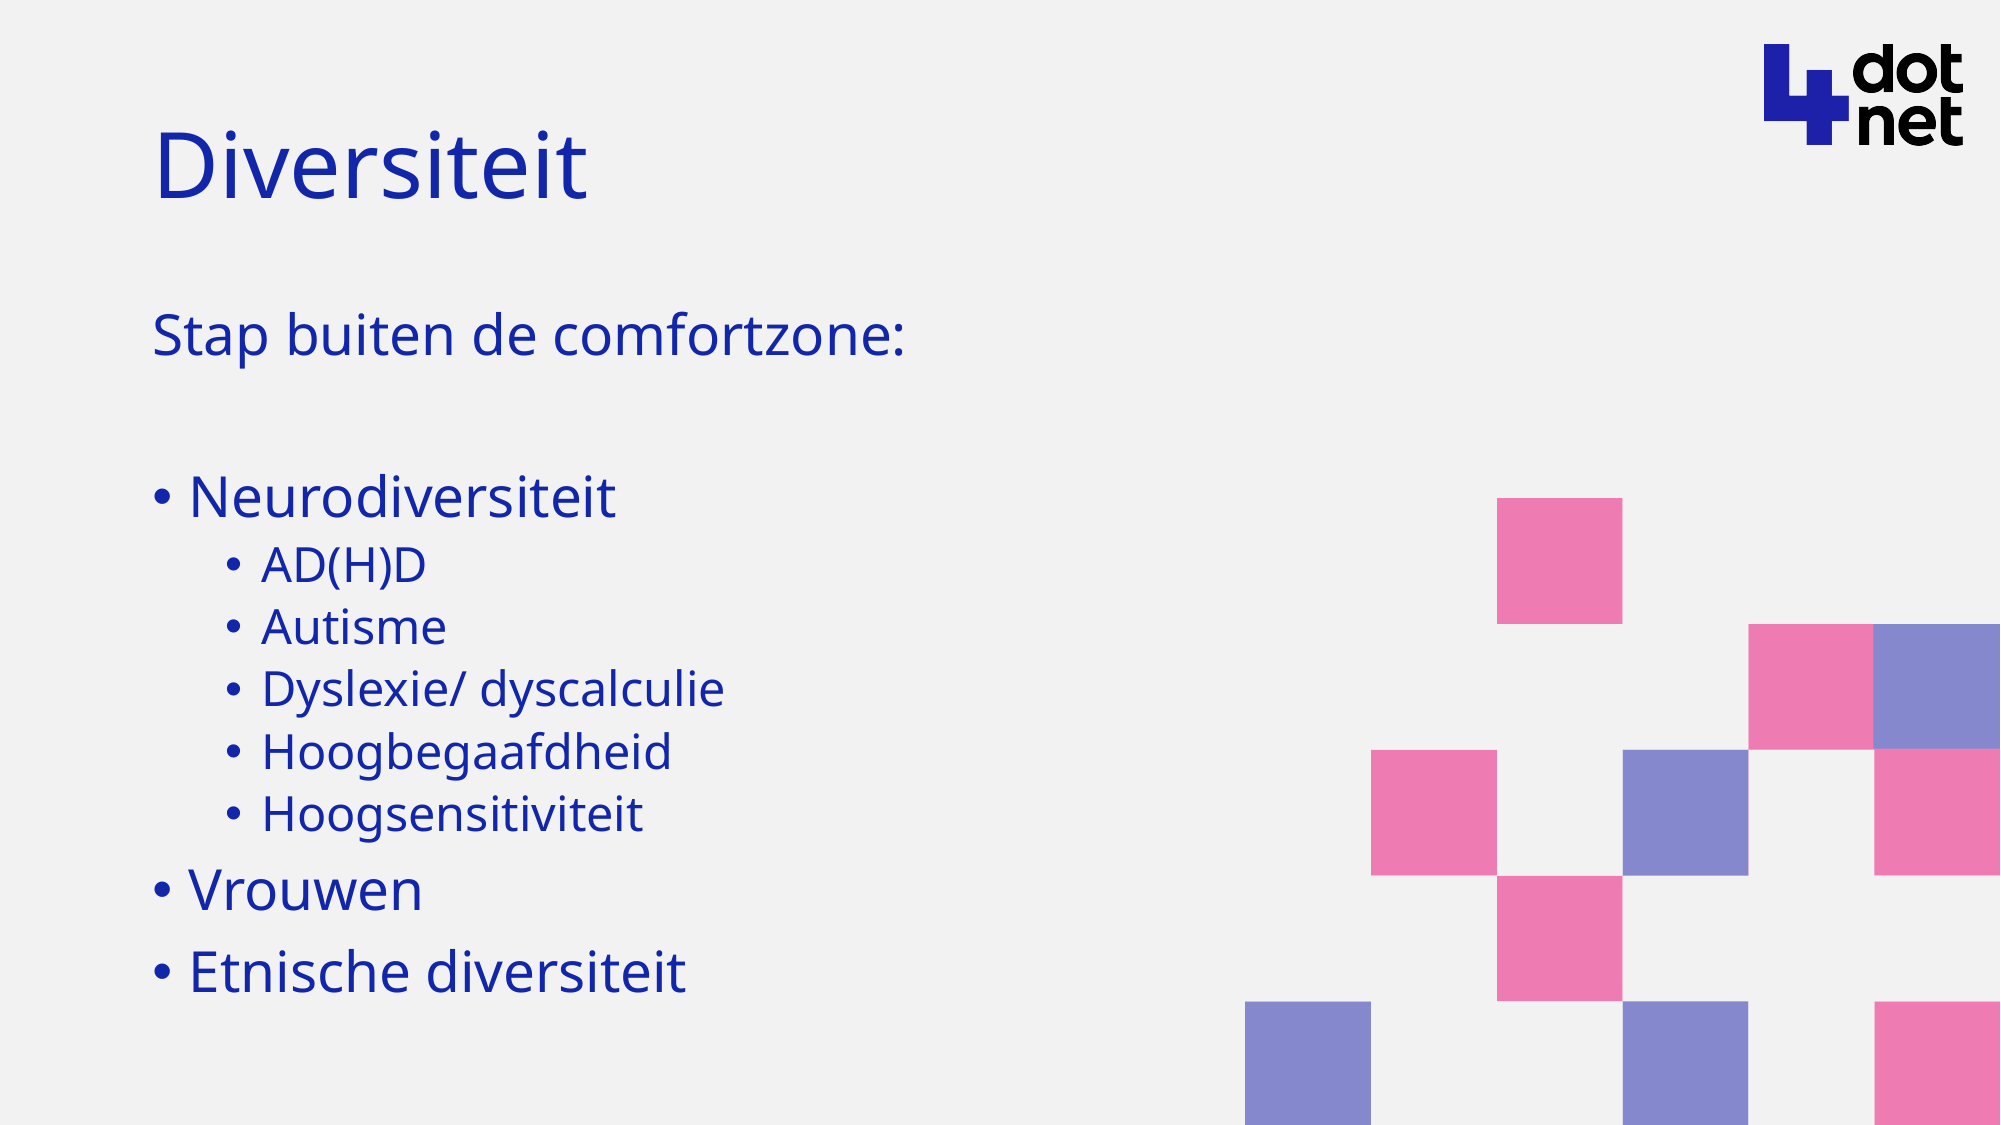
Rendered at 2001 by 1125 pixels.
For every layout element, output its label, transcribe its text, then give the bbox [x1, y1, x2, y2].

picture [1764, 44, 1963, 146]
list Stap buiten de comfortzone: Neurodiversiteit AD(H)D Autisme Dyslexie/ dyscalculie Hoogbegaafdheid Hoogsensitiviteit Vrouwen Etnische diversiteit [137, 299, 1863, 1014]
title Diversiteit [137, 59, 1863, 278]
